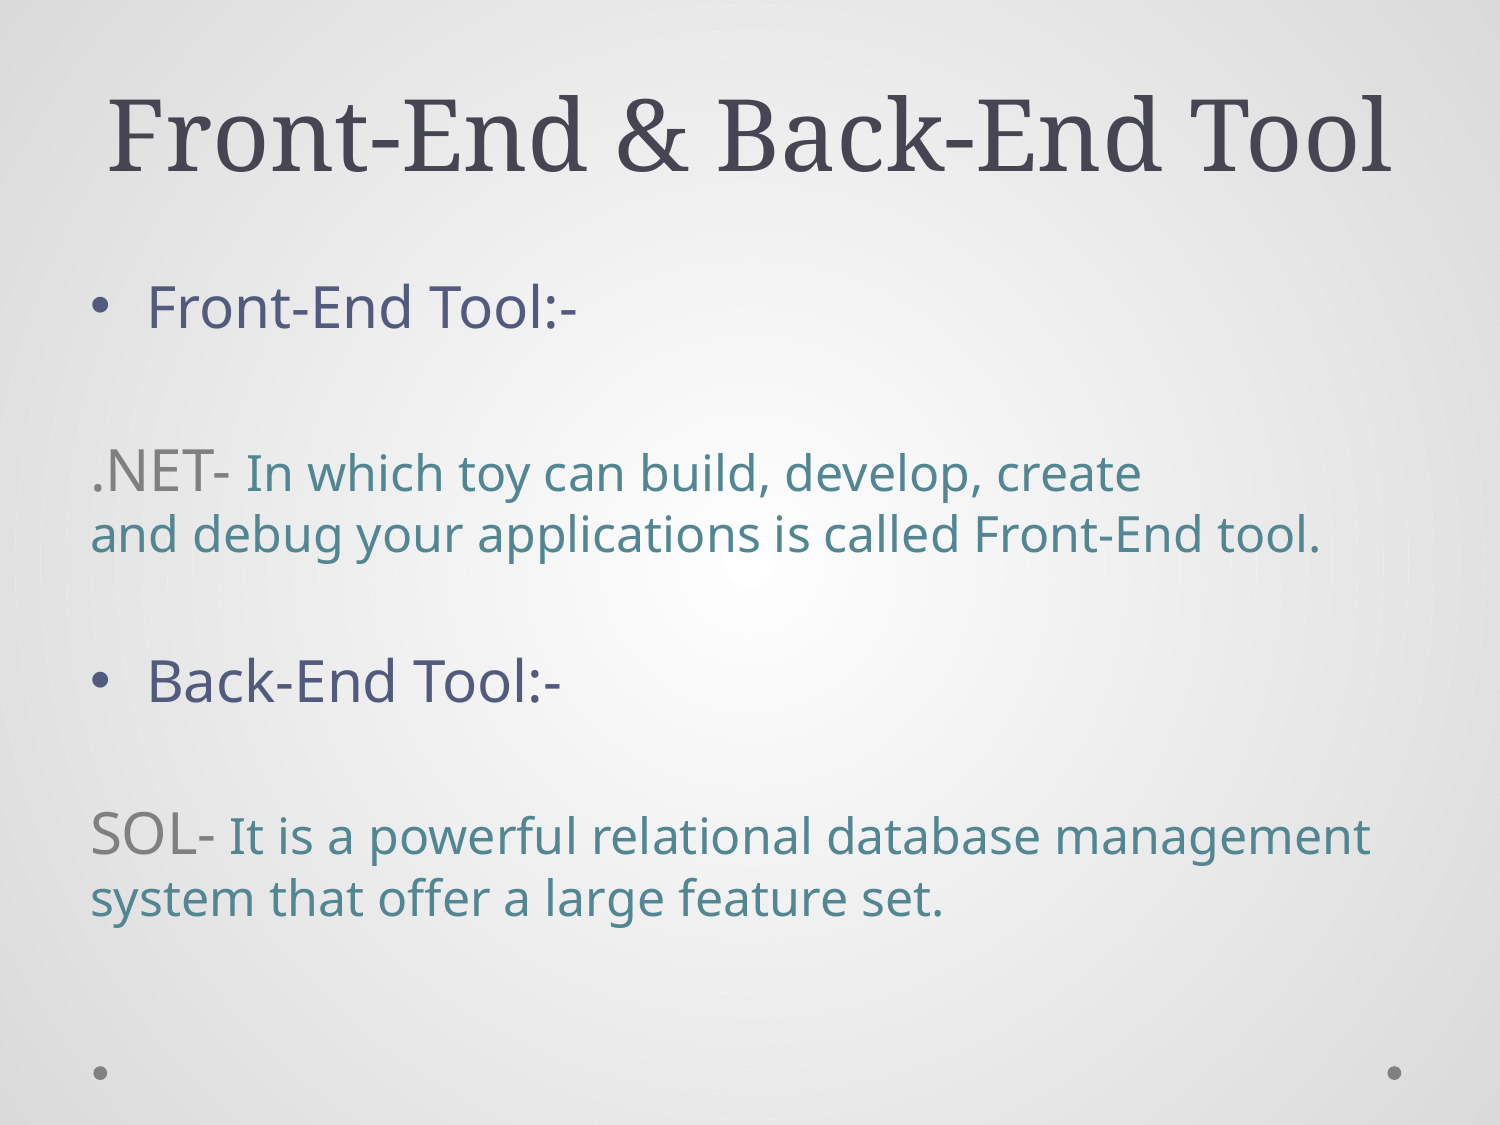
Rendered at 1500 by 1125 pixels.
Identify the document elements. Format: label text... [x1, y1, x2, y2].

list Front-End Tool:- .NET- In which toy can build, develop, create and debug your applications is called Front-End tool. Back-End Tool:- SOL- It is a powerful relational database management system that offer a large feature set. [75, 262, 1425, 1005]
title Front-End & Back-End Tool [75, 0, 1425, 262]
